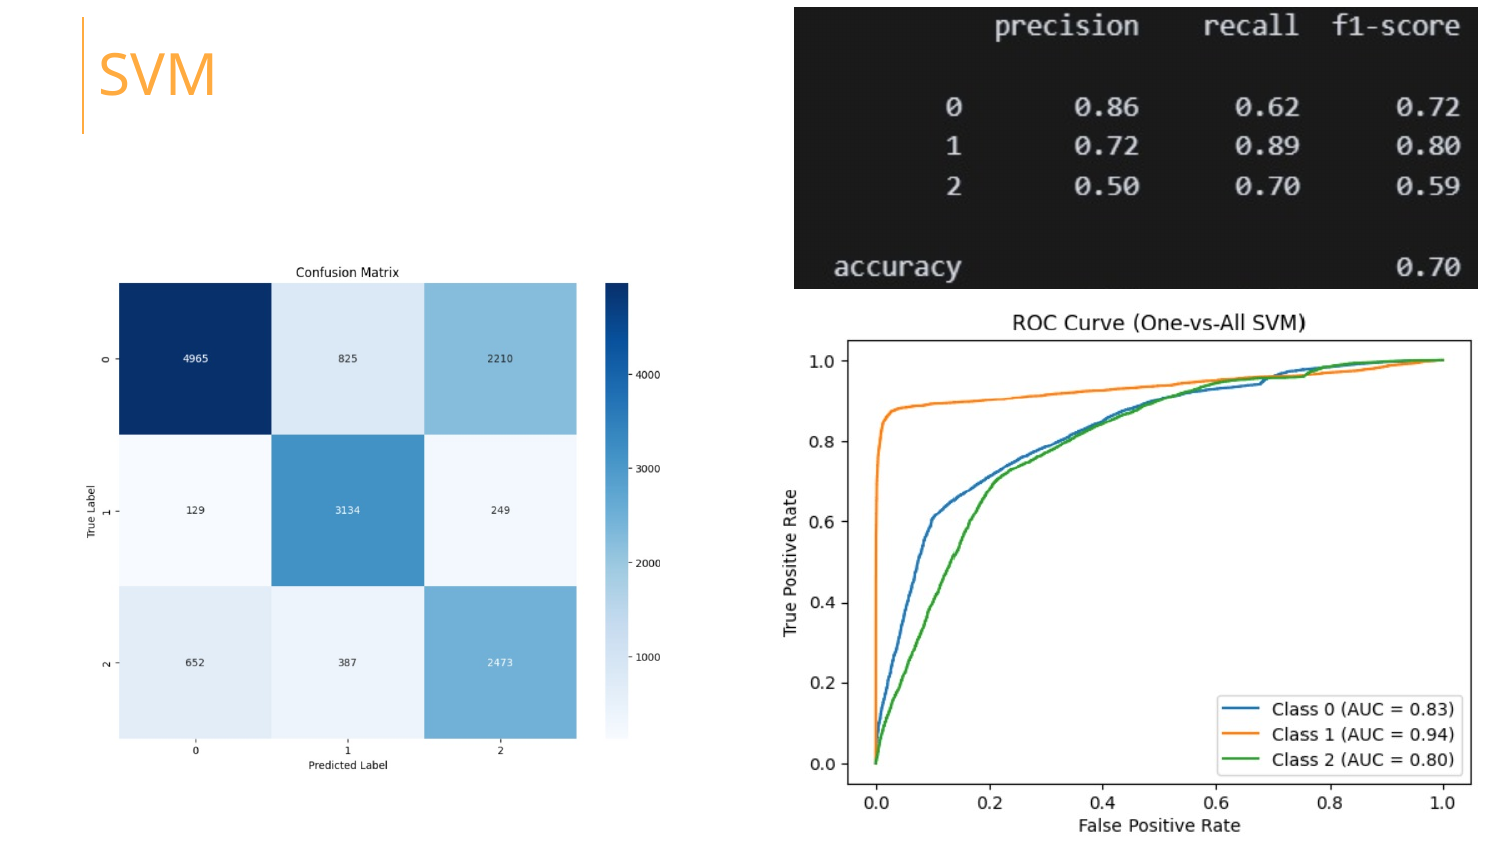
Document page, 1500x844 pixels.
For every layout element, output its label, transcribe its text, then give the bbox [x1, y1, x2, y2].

picture [82, 262, 660, 771]
title SVM [83, 21, 788, 177]
picture [780, 306, 1479, 836]
picture [793, 7, 1479, 289]
